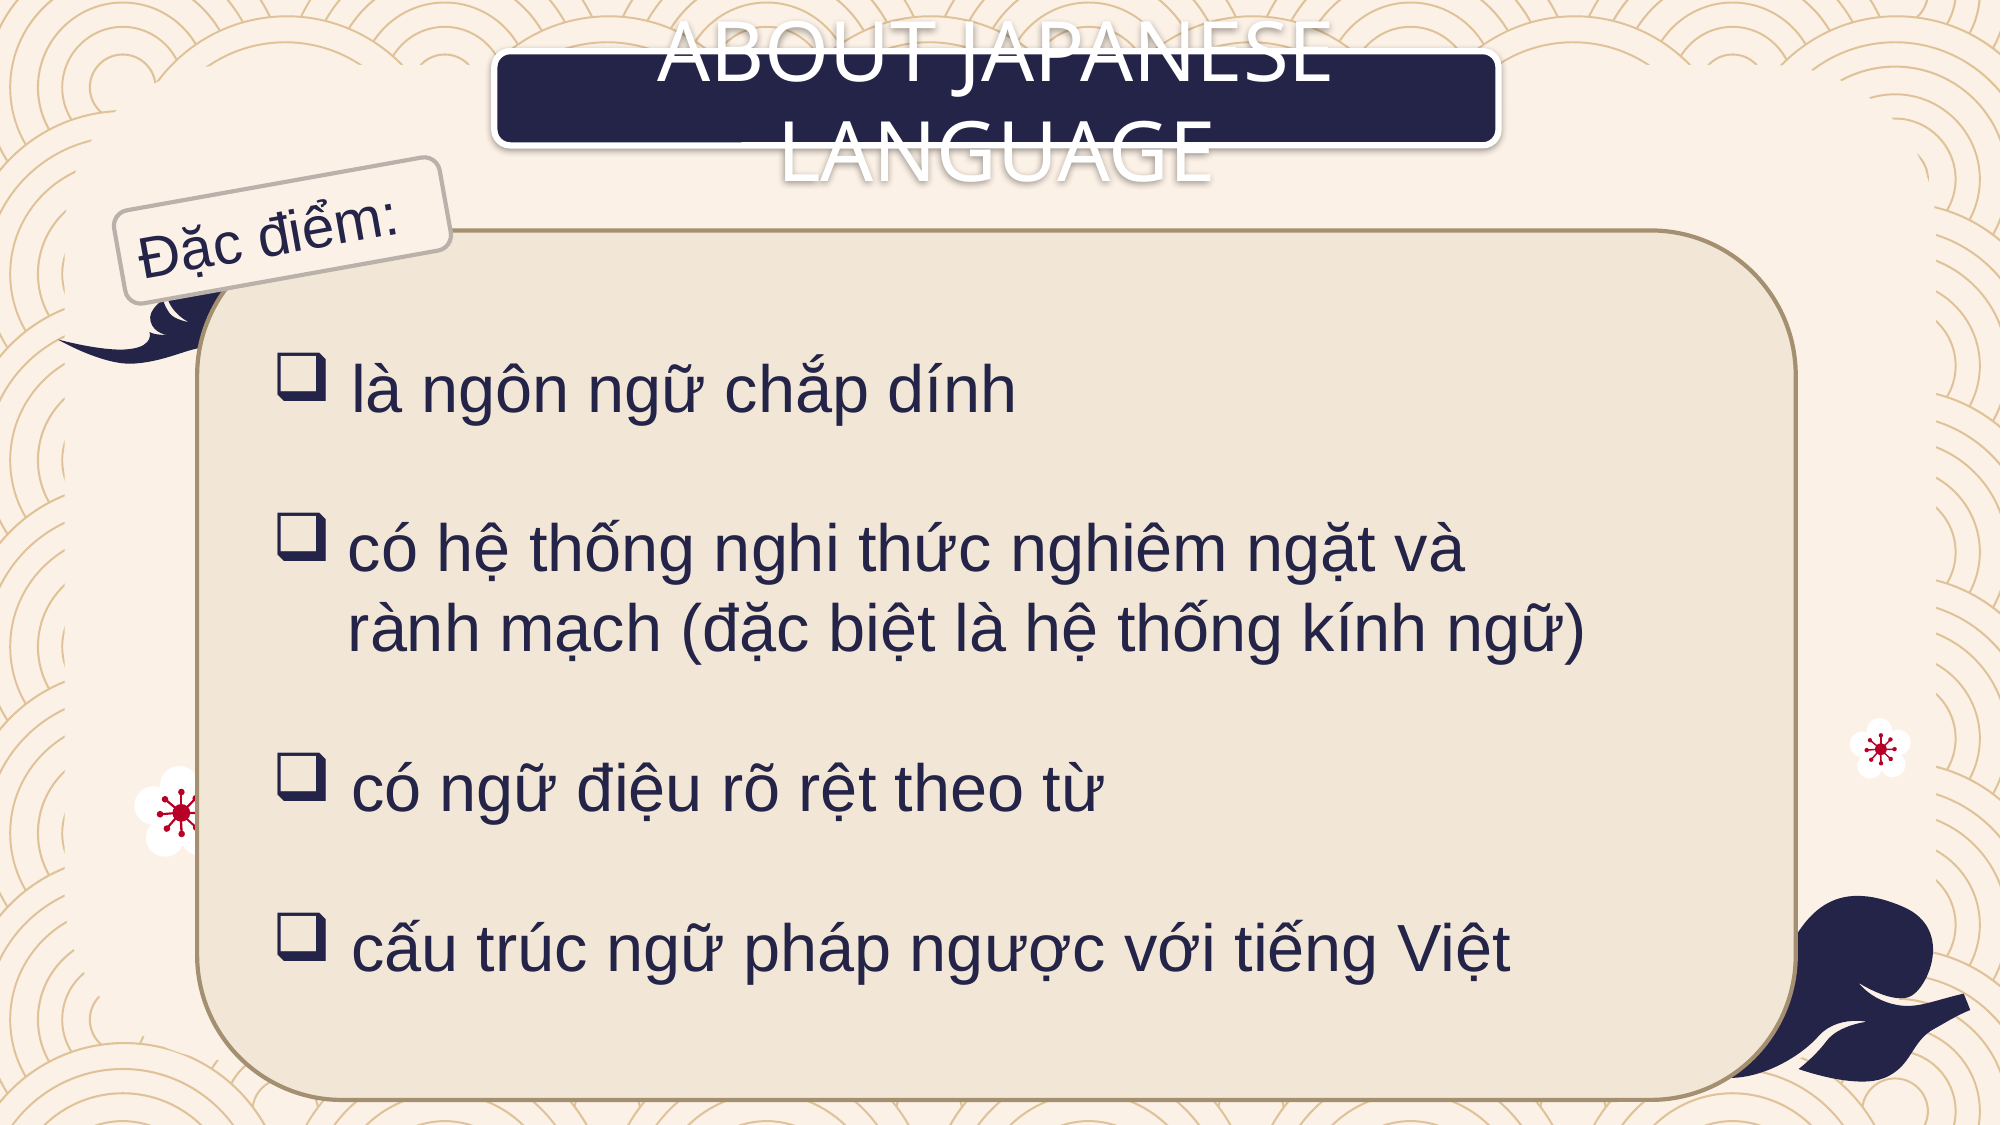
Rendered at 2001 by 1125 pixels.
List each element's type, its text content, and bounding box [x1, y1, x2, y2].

text_box ABOUT JAPANESE LANGUAGE [491, 48, 1502, 149]
text_box Đặc điểm: [111, 155, 454, 306]
text_box là ngôn ngữ chắp dính có hệ thống nghi thức nghiêm ngặt và rành mạch (đặc biệt là hệ thống kính ngữ) có ngữ điệu rõ rệt theo từ cấu trúc ngữ pháp ngược với tiếng Việt [195, 228, 1798, 1103]
